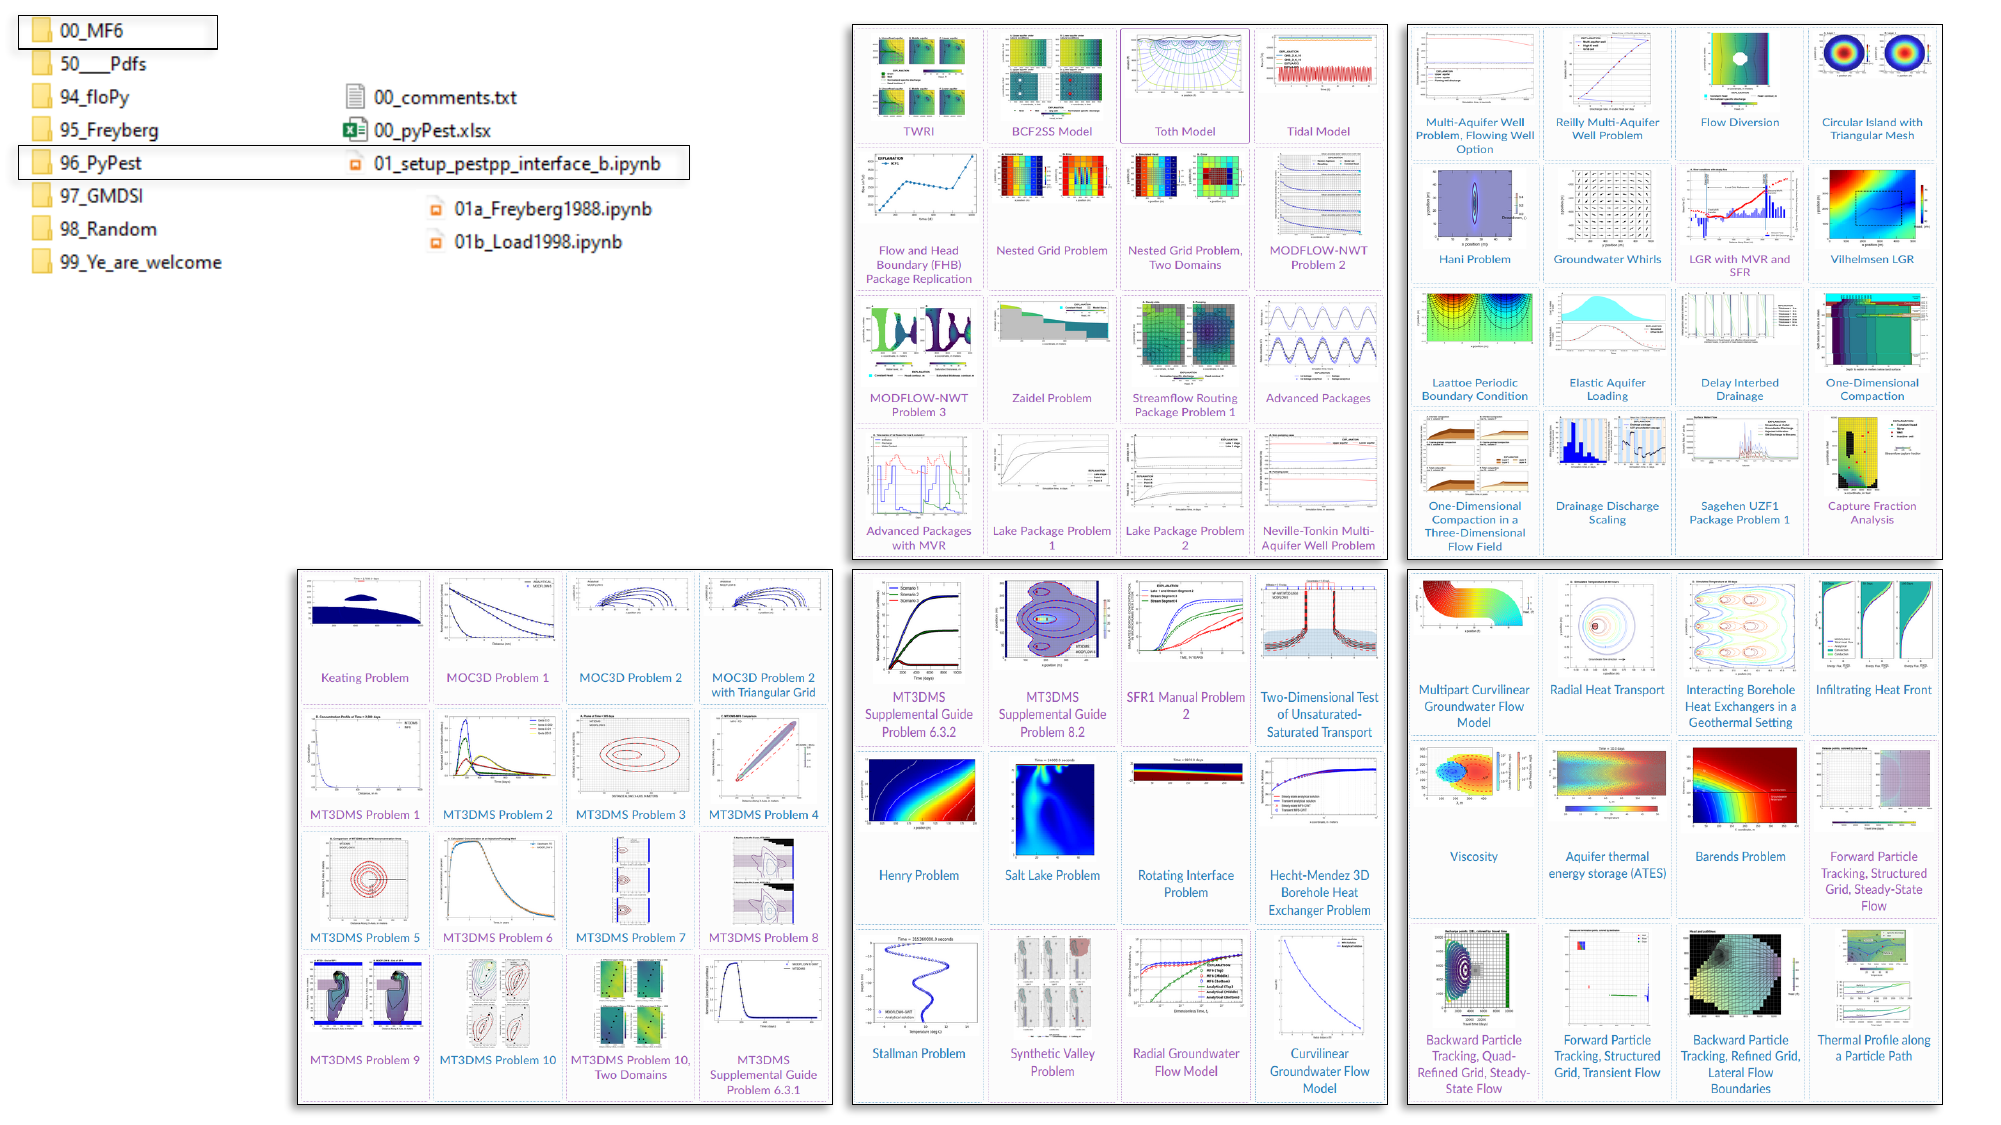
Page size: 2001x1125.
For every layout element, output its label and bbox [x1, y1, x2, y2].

text_box [239, 145, 297, 180]
text_box [297, 24, 1943, 1105]
text_box [18, 145, 26, 180]
picture [26, 11, 239, 280]
text_box [18, 15, 26, 50]
